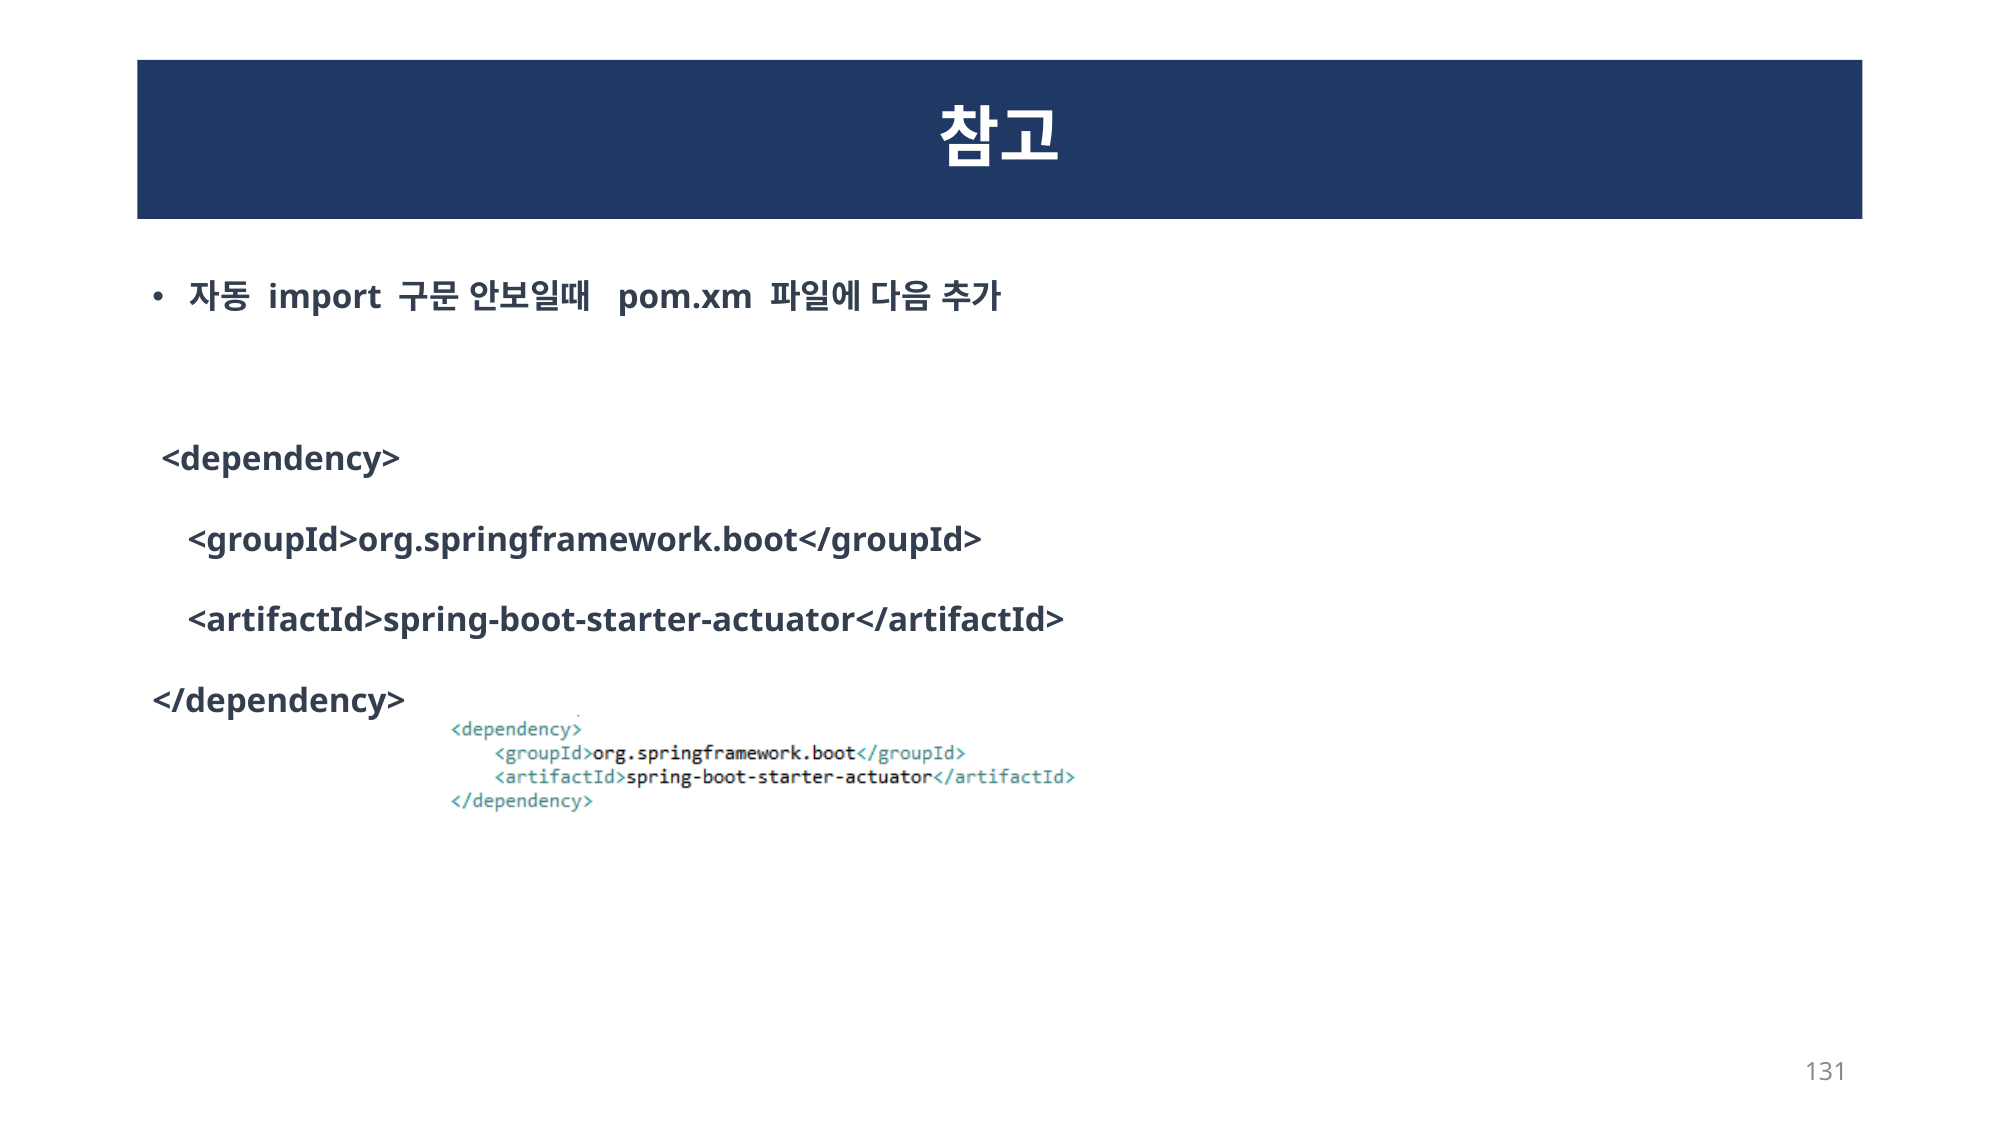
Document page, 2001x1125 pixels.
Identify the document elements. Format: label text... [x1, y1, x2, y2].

list 자동 import 구문 안보일때 pom.xm 파일에 다음 추가 <dependency> <groupId>org.springframework.boot</groupId> <artifactId>spring-boot-starter-actuator</artifactId> </dependency> [137, 248, 1863, 1014]
title 참고 [137, 59, 1863, 219]
slide_number 131 [1412, 1042, 1863, 1103]
picture [432, 715, 1113, 820]
